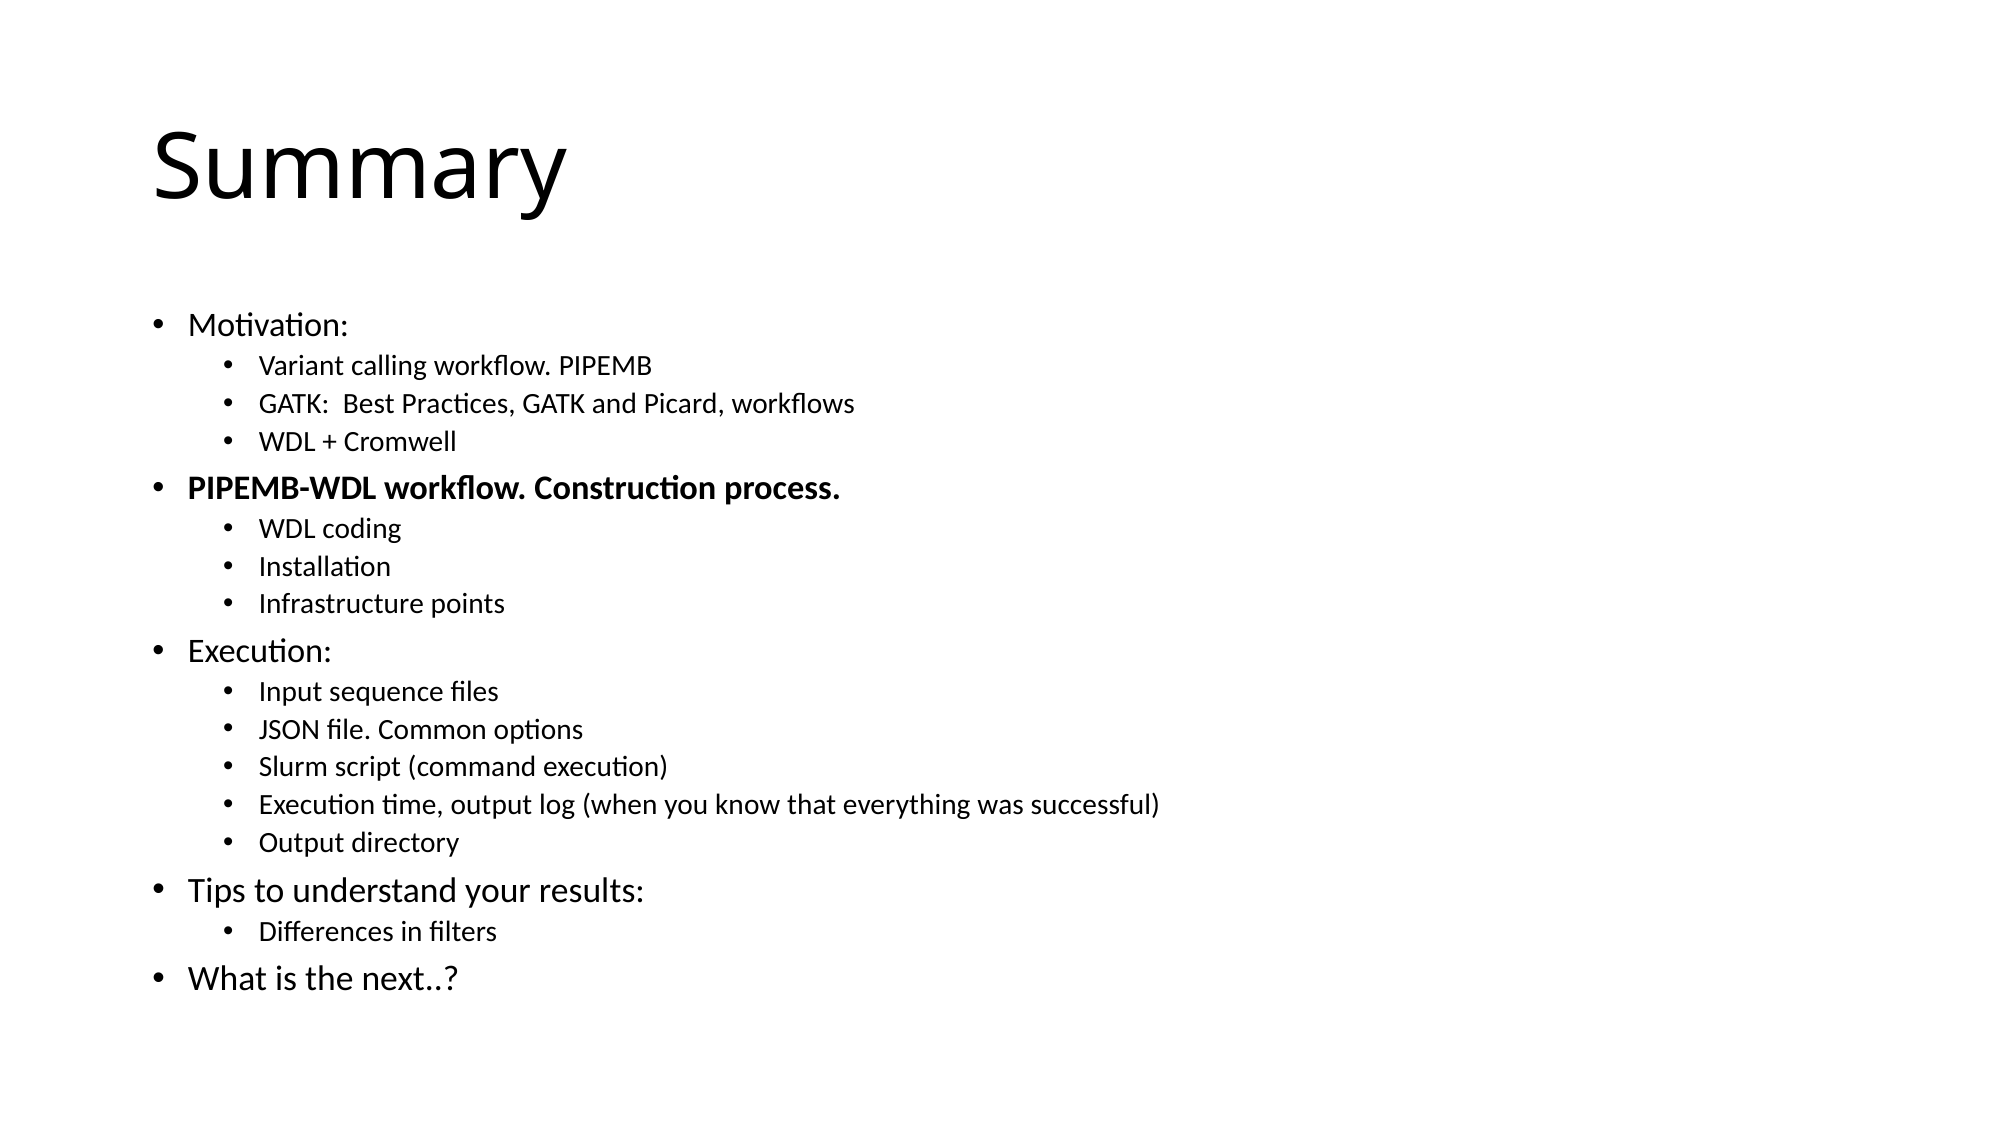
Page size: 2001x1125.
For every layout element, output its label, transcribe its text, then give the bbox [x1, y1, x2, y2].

list Motivation: Variant calling workflow. PIPEMB GATK: Best Practices, GATK and Picard, workflows WDL + Cromwell PIPEMB-WDL workflow. Construction process. WDL coding Installation Infrastructure points Execution: Input sequence files JSON file. Common options Slurm script (command execution) Execution time, output log (when you know that everything was successful) Output directory Tips to understand your results: Differences in filters What is the next..? [137, 299, 1863, 1014]
title Summary [137, 59, 1863, 278]
